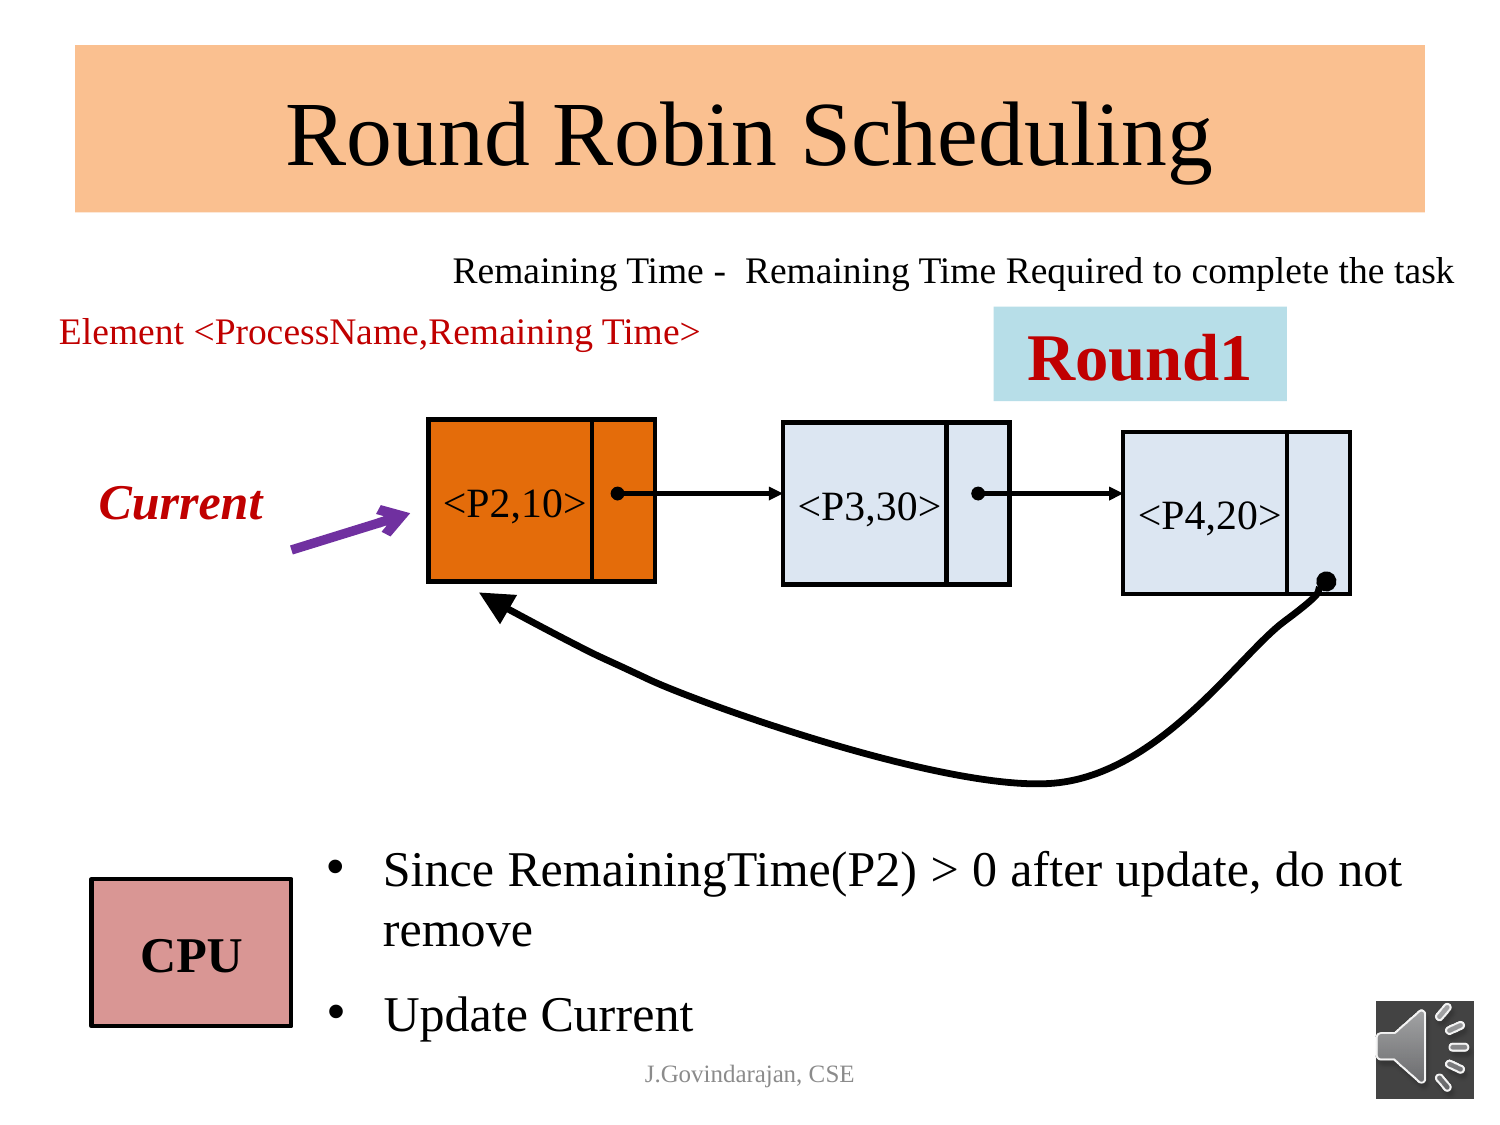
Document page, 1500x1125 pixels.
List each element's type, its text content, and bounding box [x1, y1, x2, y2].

text_box CPU [89, 877, 293, 1028]
title Round Robin Scheduling [75, 45, 1425, 213]
text_box Since RemainingTime(P2) > 0 after update, do not remove [311, 828, 1418, 964]
picture [1374, 999, 1476, 1101]
text_box Round1 [993, 306, 1287, 402]
text_box Current [83, 462, 291, 538]
text_box [291, 510, 411, 551]
text_box Remaining Time - Remaining Time Required to complete the task [438, 238, 1500, 299]
footer J.Govindarajan, CSE [512, 1049, 988, 1103]
text_box Element <ProcessName,Remaining Time> [44, 299, 717, 360]
text_box [485, 603, 1311, 786]
text_box Update Current [312, 974, 1419, 1049]
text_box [427, 419, 1351, 595]
